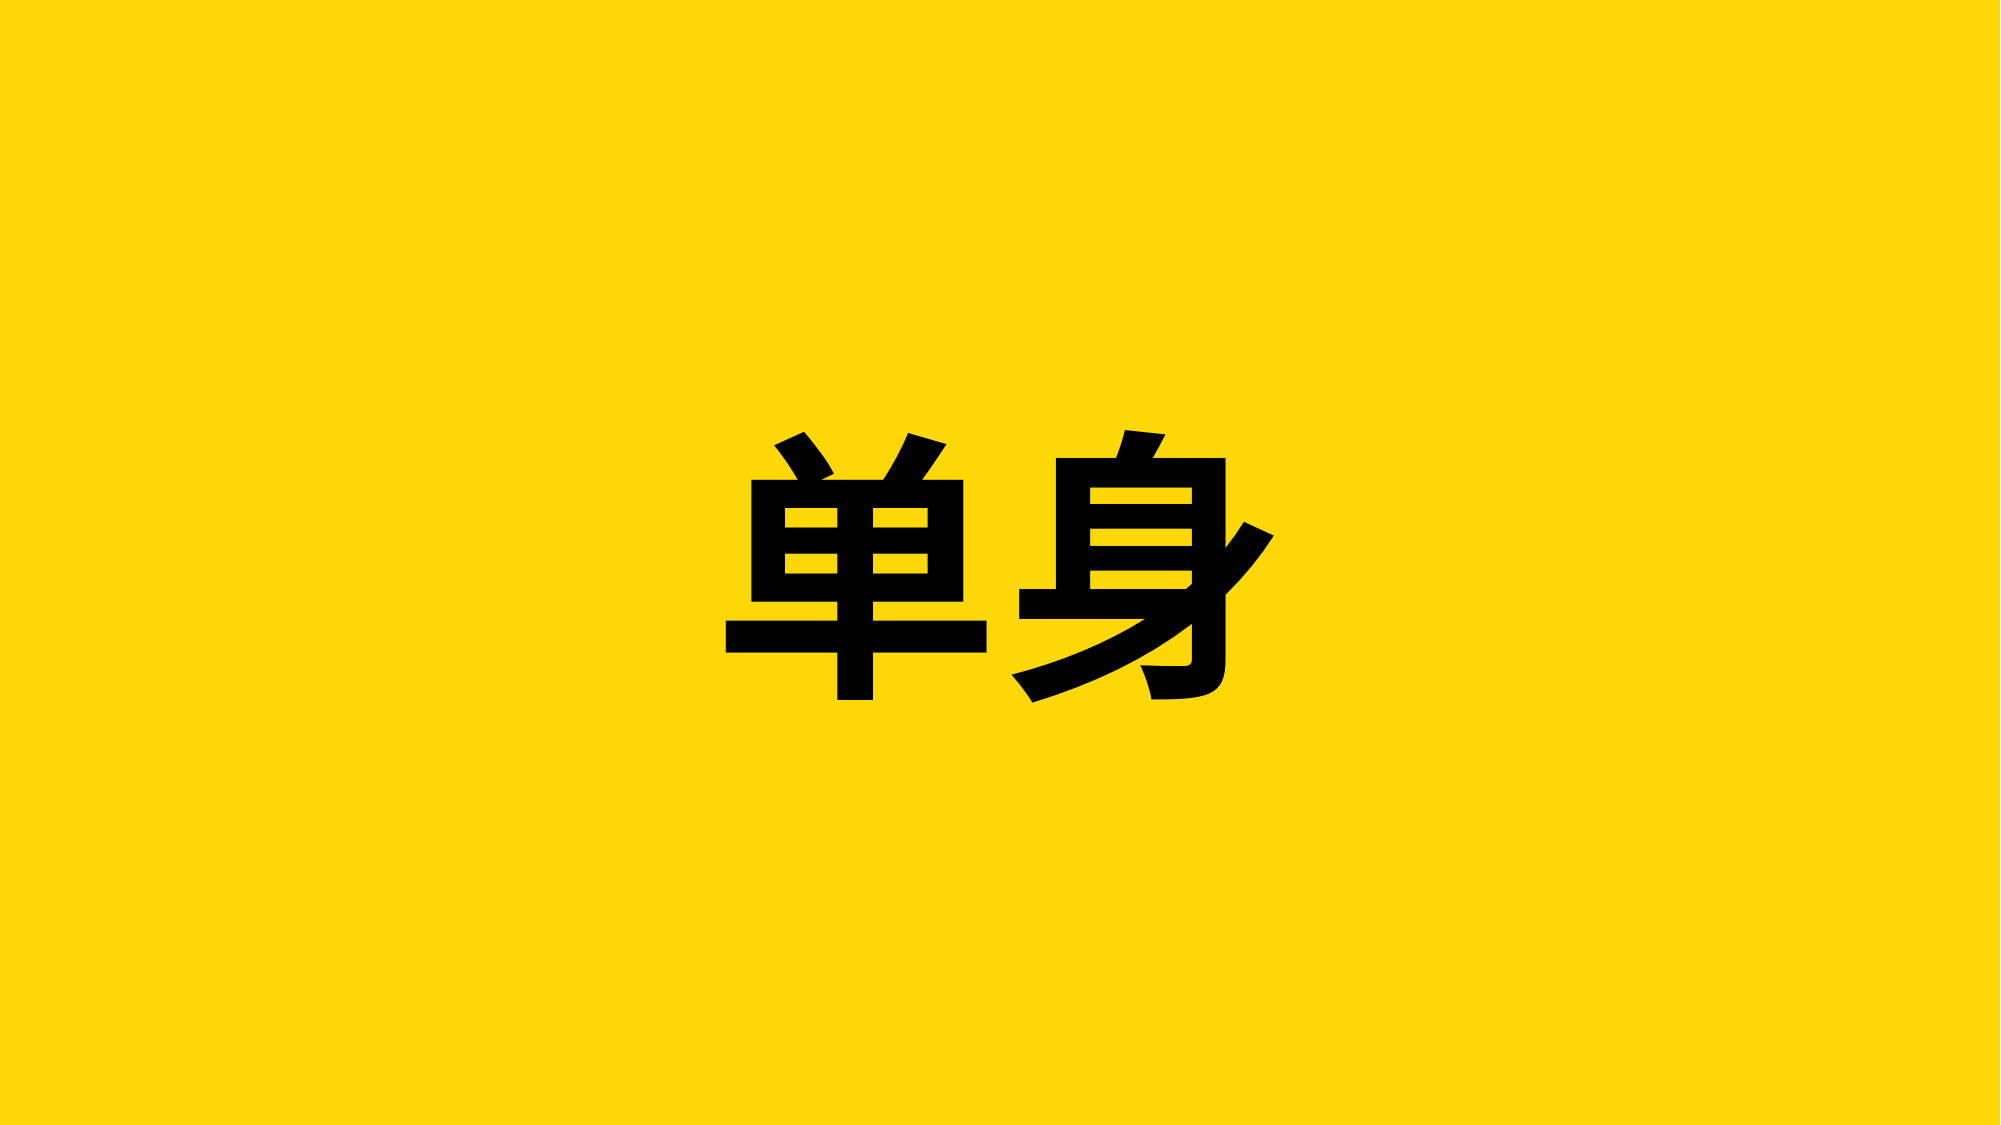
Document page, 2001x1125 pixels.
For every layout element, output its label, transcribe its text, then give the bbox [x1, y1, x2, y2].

text_box 单身 [600, 380, 1400, 741]
